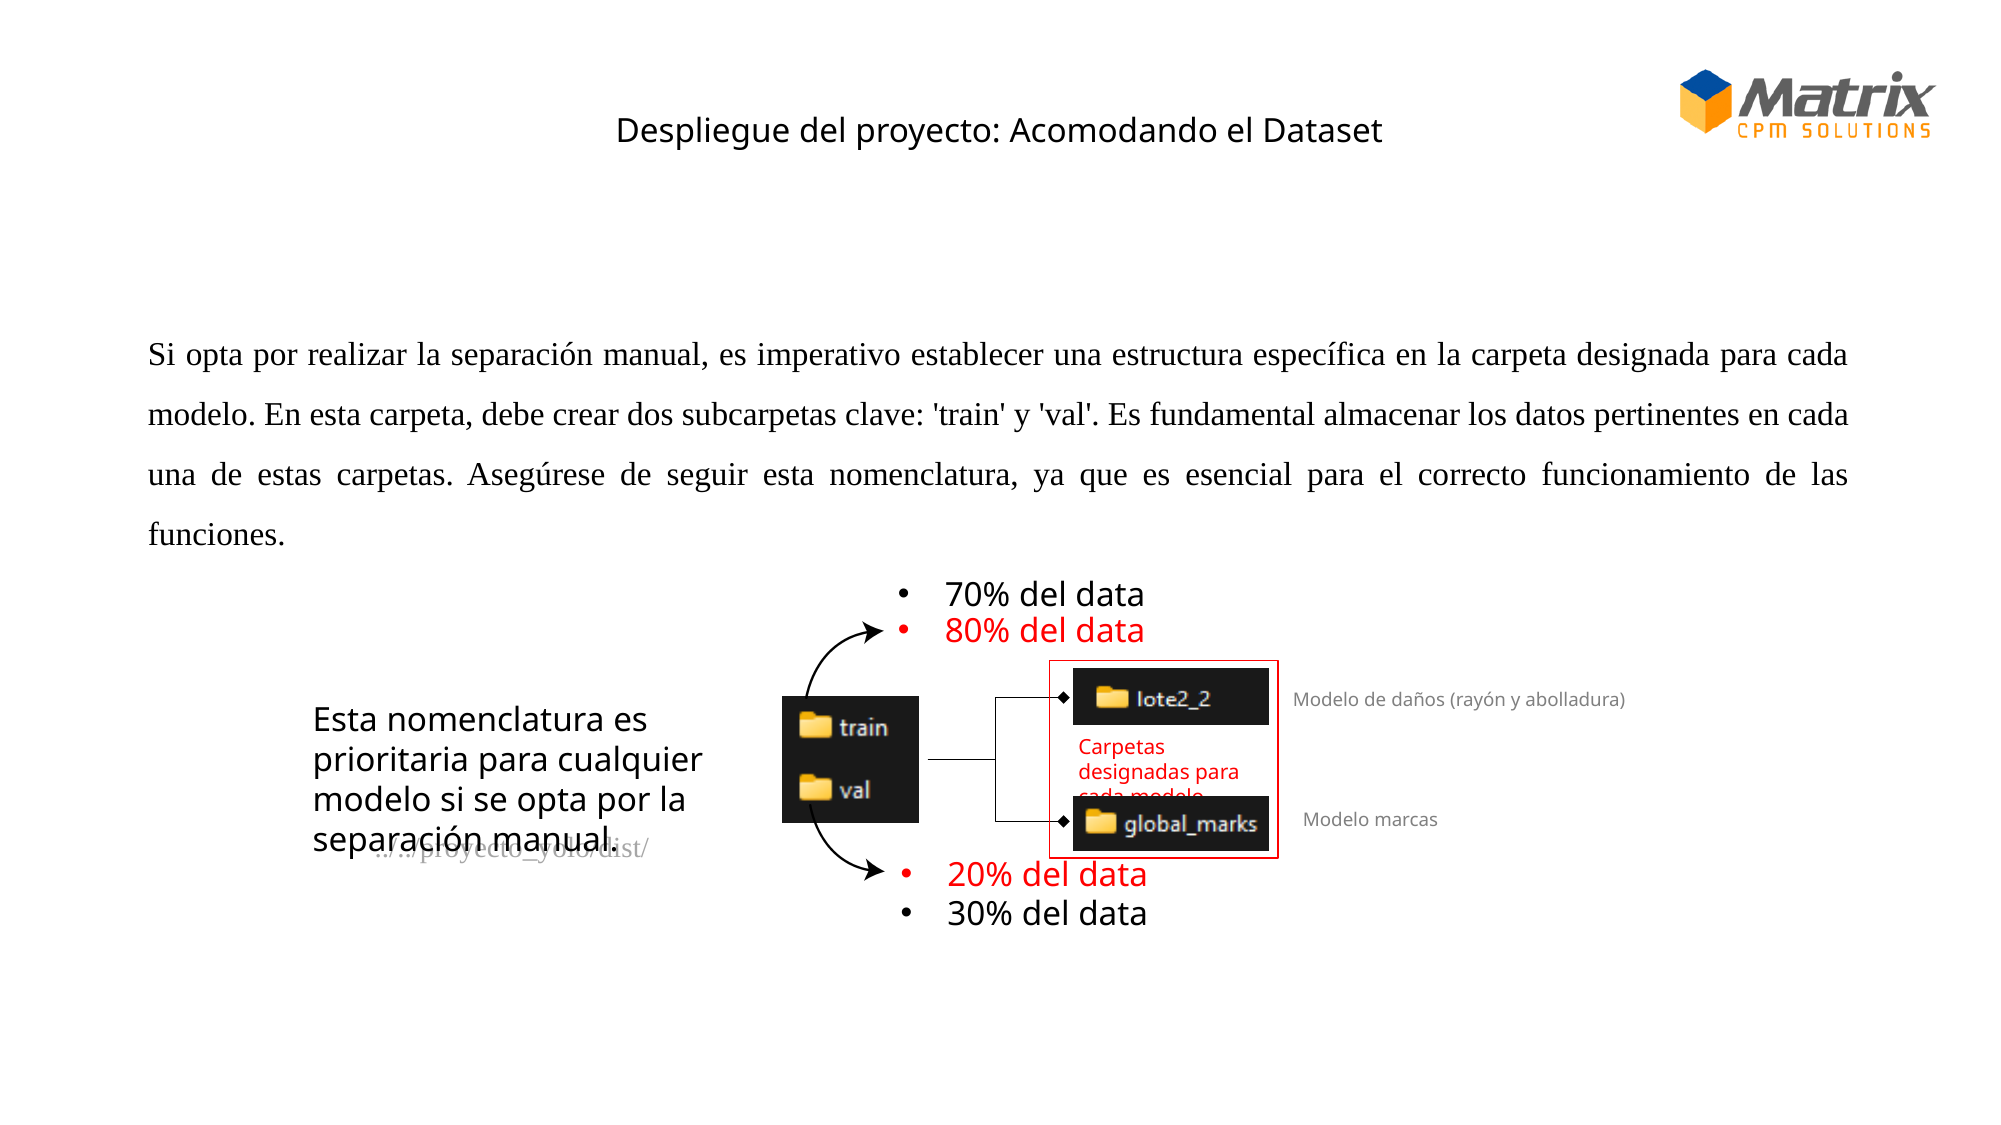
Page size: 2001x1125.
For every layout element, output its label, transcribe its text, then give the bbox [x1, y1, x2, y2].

text_box 30% del data [885, 885, 1345, 940]
text_box 20% del data [885, 845, 1345, 885]
picture [782, 621, 919, 881]
text_box Modelo marcas [1288, 800, 1576, 838]
text_box Si opta por realizar la separación manual, es imperativo establecer una estructura específica en la carpeta designada para cada modelo. En esta carpeta, debe crear dos subcarpetas clave: 'train' y 'val'. Es fundamental almacenar los datos pertinentes en cada una de estas carpetas. Asegúrese de seguir esta nomenclatura, ya que es esencial para el correcto funcionamiento de las funciones. [133, 304, 1867, 560]
text_box ../../proyecto_yolo/dist/ [359, 823, 809, 871]
text_box 80% del data [884, 621, 1342, 657]
text_box [1049, 660, 1279, 859]
picture [1677, 59, 1939, 151]
text_box 70% del data [883, 565, 1342, 621]
text_box Modelo de daños (rayón y abolladura) [1279, 680, 1757, 718]
picture [1073, 668, 1269, 725]
text_box Despliegue del proyecto: Acomodando el Dataset [137, 22, 1863, 240]
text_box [927, 759, 1064, 822]
text_box Esta nomenclatura es prioritaria para cualquier modelo si se opta por la separación manual. [297, 690, 794, 866]
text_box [927, 697, 1064, 759]
picture [1073, 796, 1269, 851]
